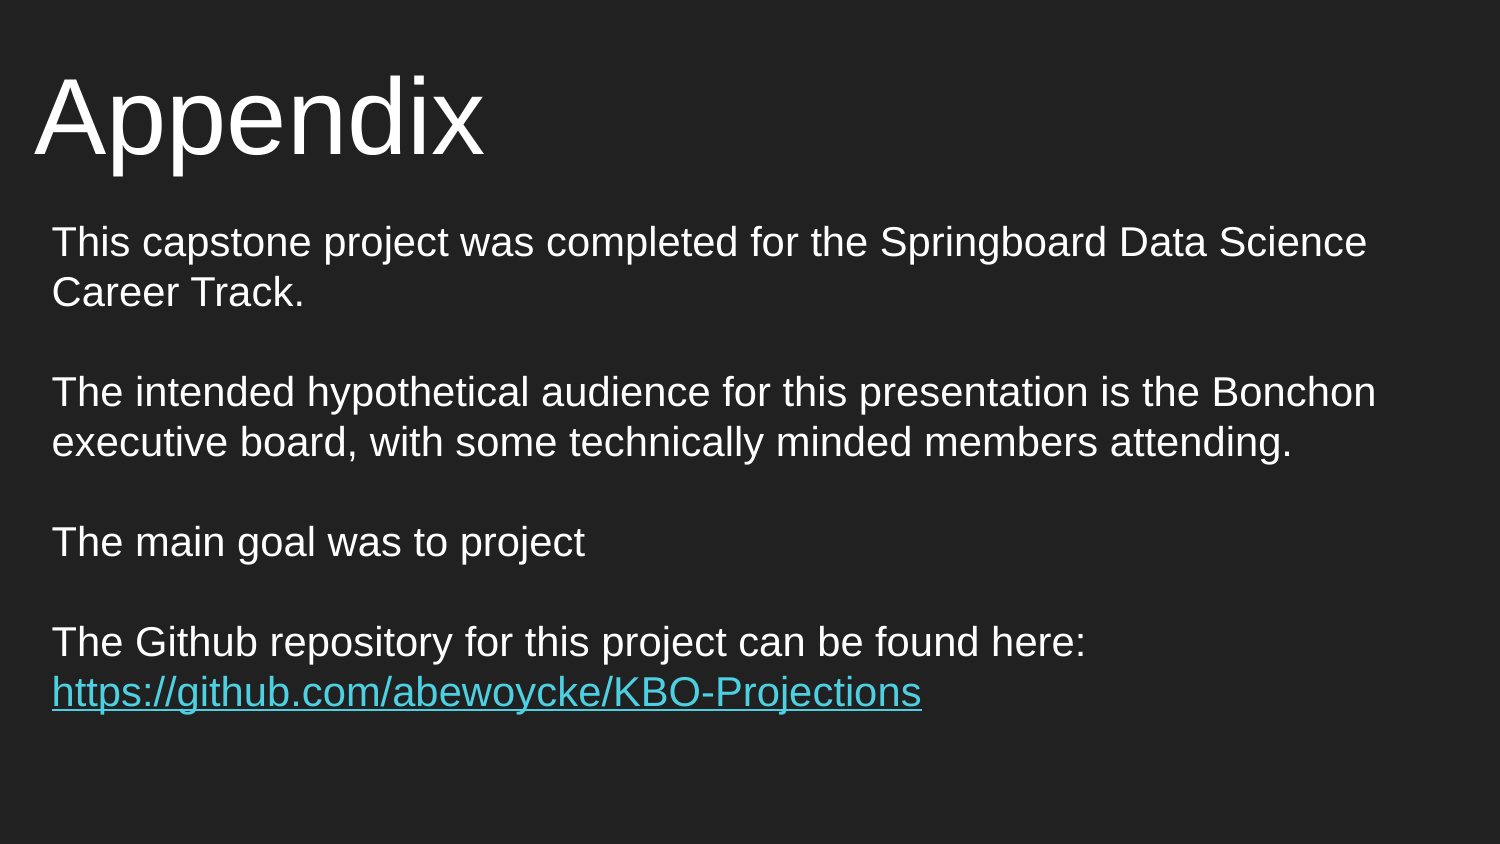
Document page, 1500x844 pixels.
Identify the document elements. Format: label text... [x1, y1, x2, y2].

text_box This capstone project was completed for the Springboard Data Science Career Track. The intended hypothetical audience for this presentation is the Bonchon executive board, with some technically minded members attending. The main goal was to project The Github repository for this project can be found here: https://github.com/abewoycke/KBO-Projections [36, 199, 1393, 767]
text_box Appendix [19, 31, 518, 188]
